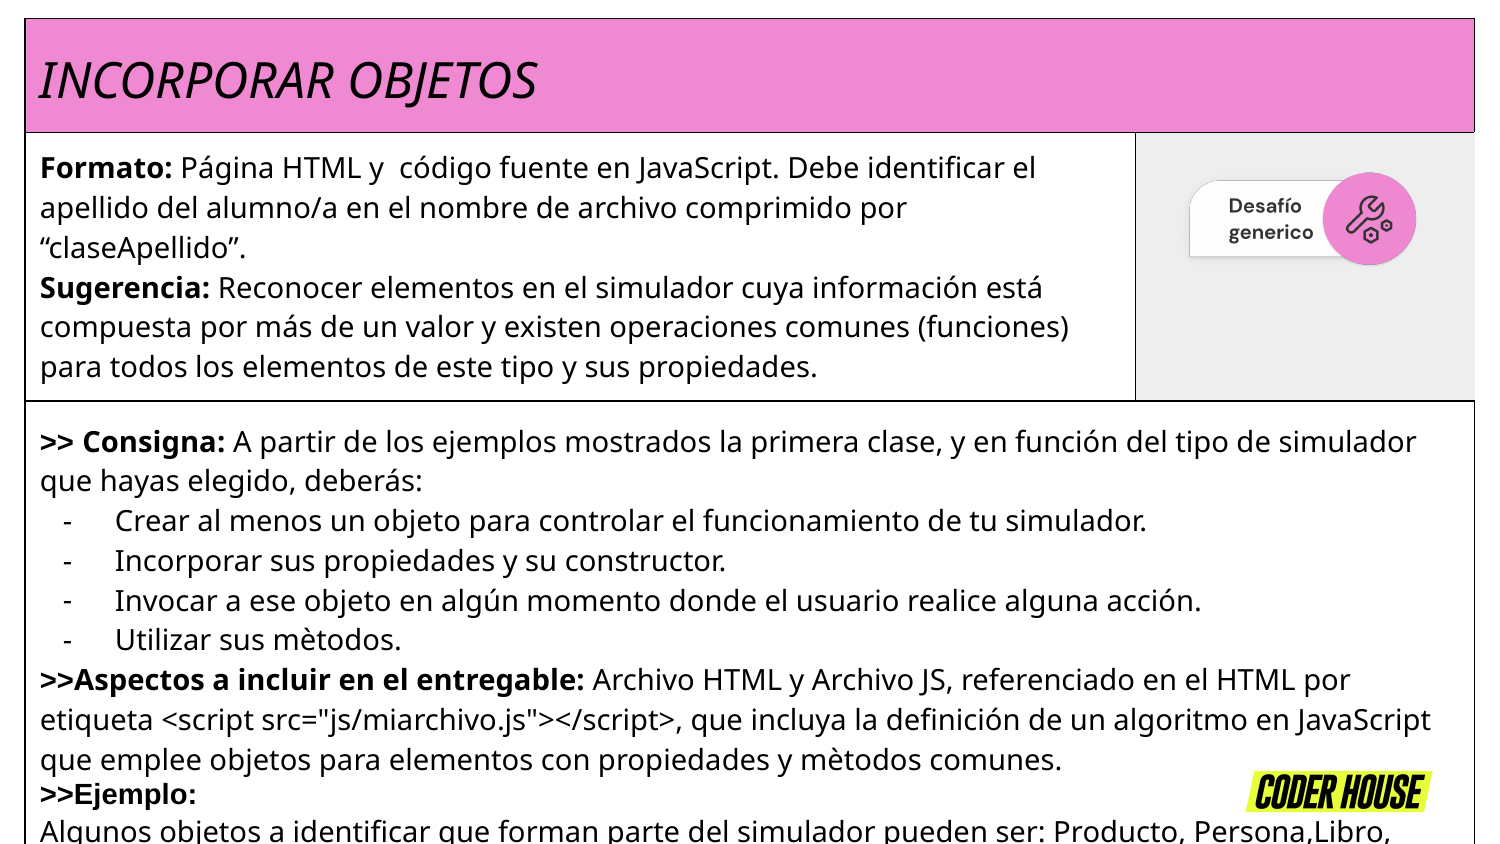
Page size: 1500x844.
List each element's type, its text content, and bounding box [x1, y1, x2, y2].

table_cell [1136, 133, 1474, 400]
picture [1241, 764, 1437, 819]
table_cell Formato: Página HTML y código fuente en JavaScript. Debe identificar el apellido del alumno/a en el nombre de archivo comprimido por “claseApellido”. Sugerencia: Reconocer elementos en el simulador cuya información está compuesta por más de un valor y existen operaciones comunes (funciones) para todos los elementos de este tipo y sus propiedades. [26, 133, 1135, 400]
table_cell >> Consigna: A partir de los ejemplos mostrados la primera clase, y en función del tipo de simulador que hayas elegido, deberás: Crear al menos un objeto para controlar el funcionamiento de tu simulador. Incorporar sus propiedades y su constructor. Invocar a ese objeto en algún momento donde el usuario realice alguna acción. Utilizar sus mètodos. >>Aspectos a incluir en el entregable: Archivo HTML y Archivo JS, referenciado en el HTML por etiqueta <script src="js/miarchivo.js"></script>, que incluya la definición de un algoritmo en JavaScript que emplee objetos para elementos con propiedades y mètodos comunes. >>Ejemplo: Algunos objetos a identificar que forman parte del simulador pueden ser: Producto, Persona,Libro, Auto, Comida, Bebida, Tarea, etc. [26, 402, 1474, 844]
table_header INCORPORAR OBJETOS [26, 19, 1474, 132]
picture [1167, 165, 1437, 272]
